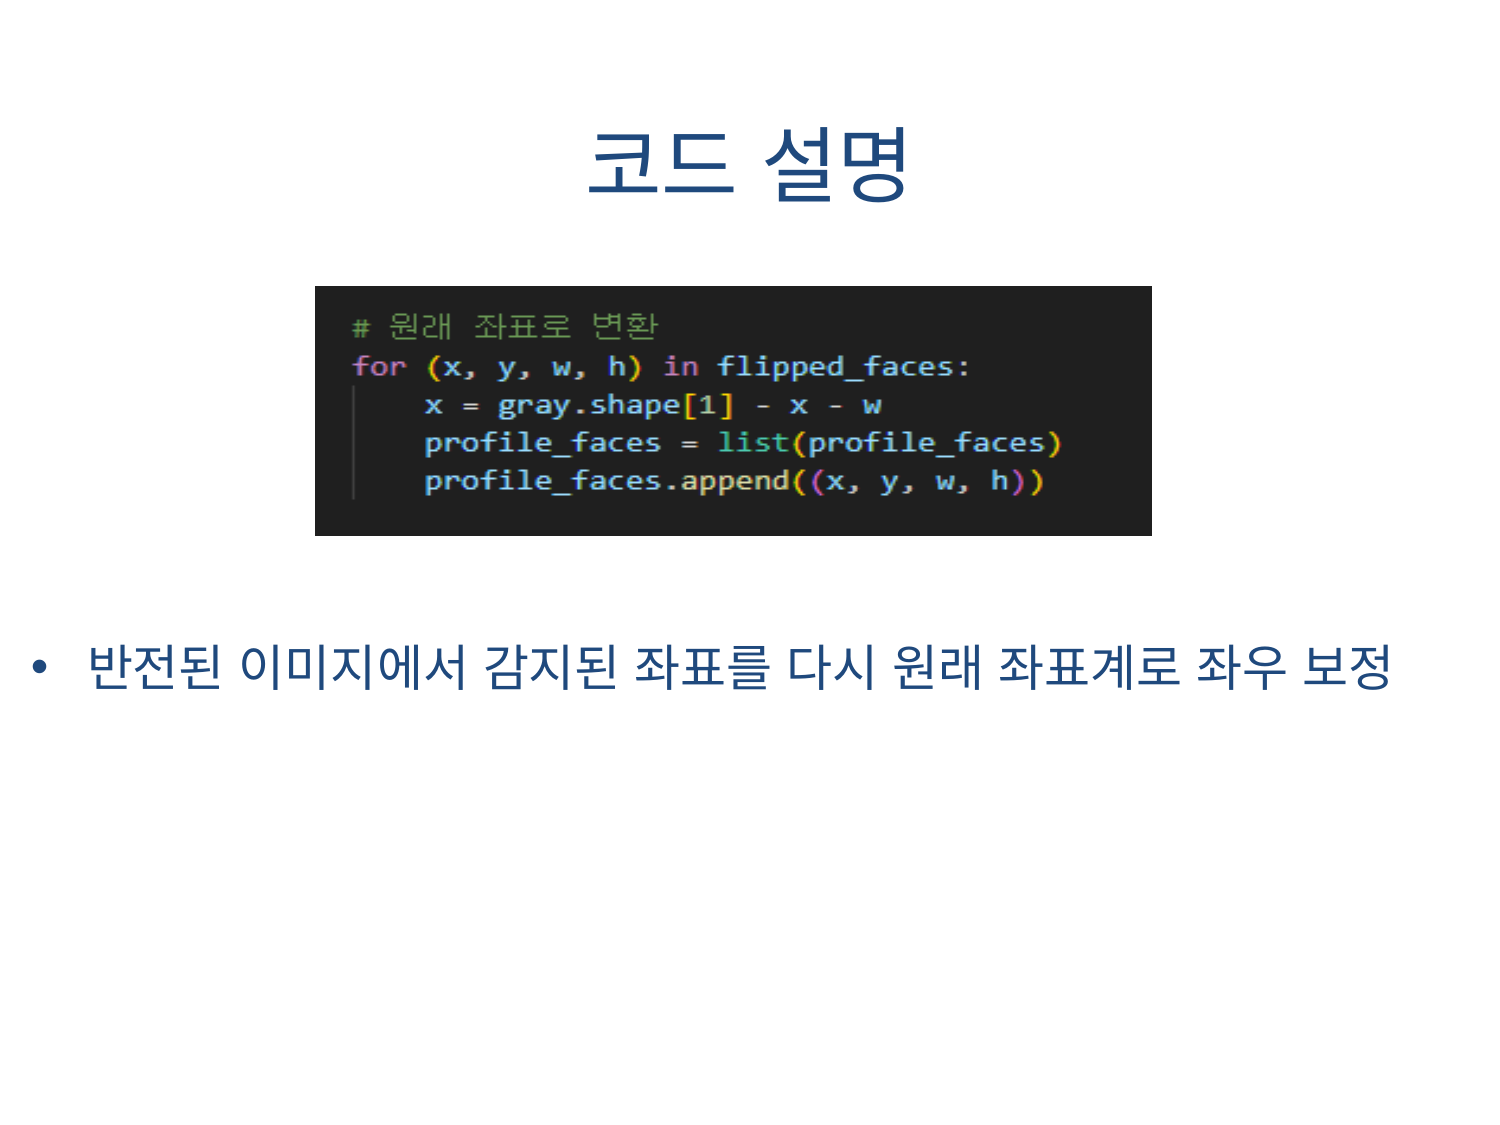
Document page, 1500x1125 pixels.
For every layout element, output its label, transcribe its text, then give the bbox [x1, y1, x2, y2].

title 코드 설명 [145, 93, 1355, 221]
list 반전된 이미지에서 감지된 좌표를 다시 원래 좌표계로 좌우 보정 [15, 628, 1500, 1032]
picture [314, 285, 1152, 536]
